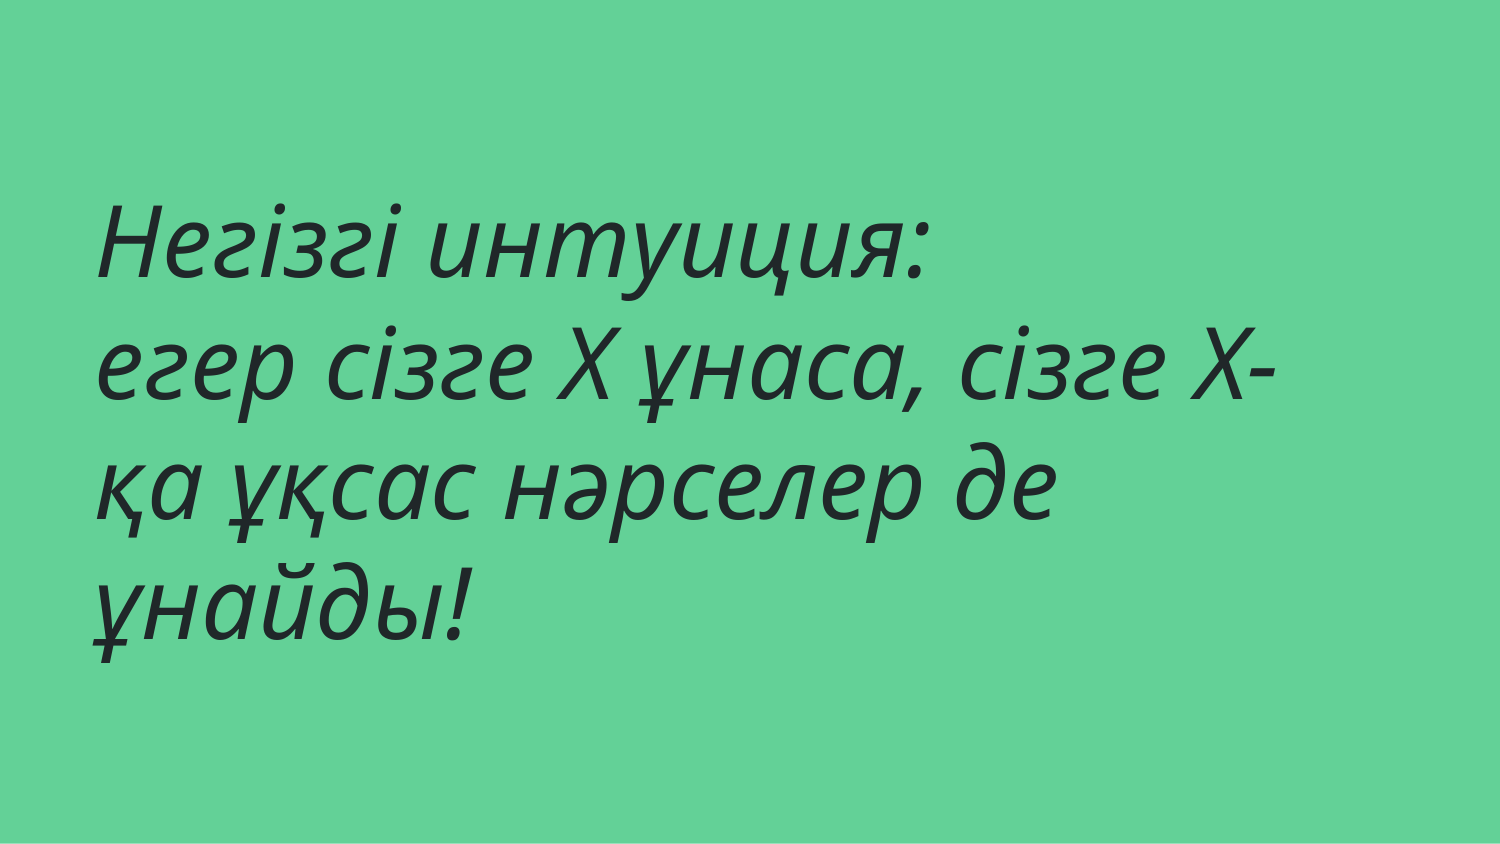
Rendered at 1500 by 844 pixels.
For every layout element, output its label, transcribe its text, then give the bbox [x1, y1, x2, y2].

text_box Негізгі интуиция: егер сізге X ұнаса, сізге X-қа ұқсас нәрселер де ұнайды! [92, 175, 1350, 660]
